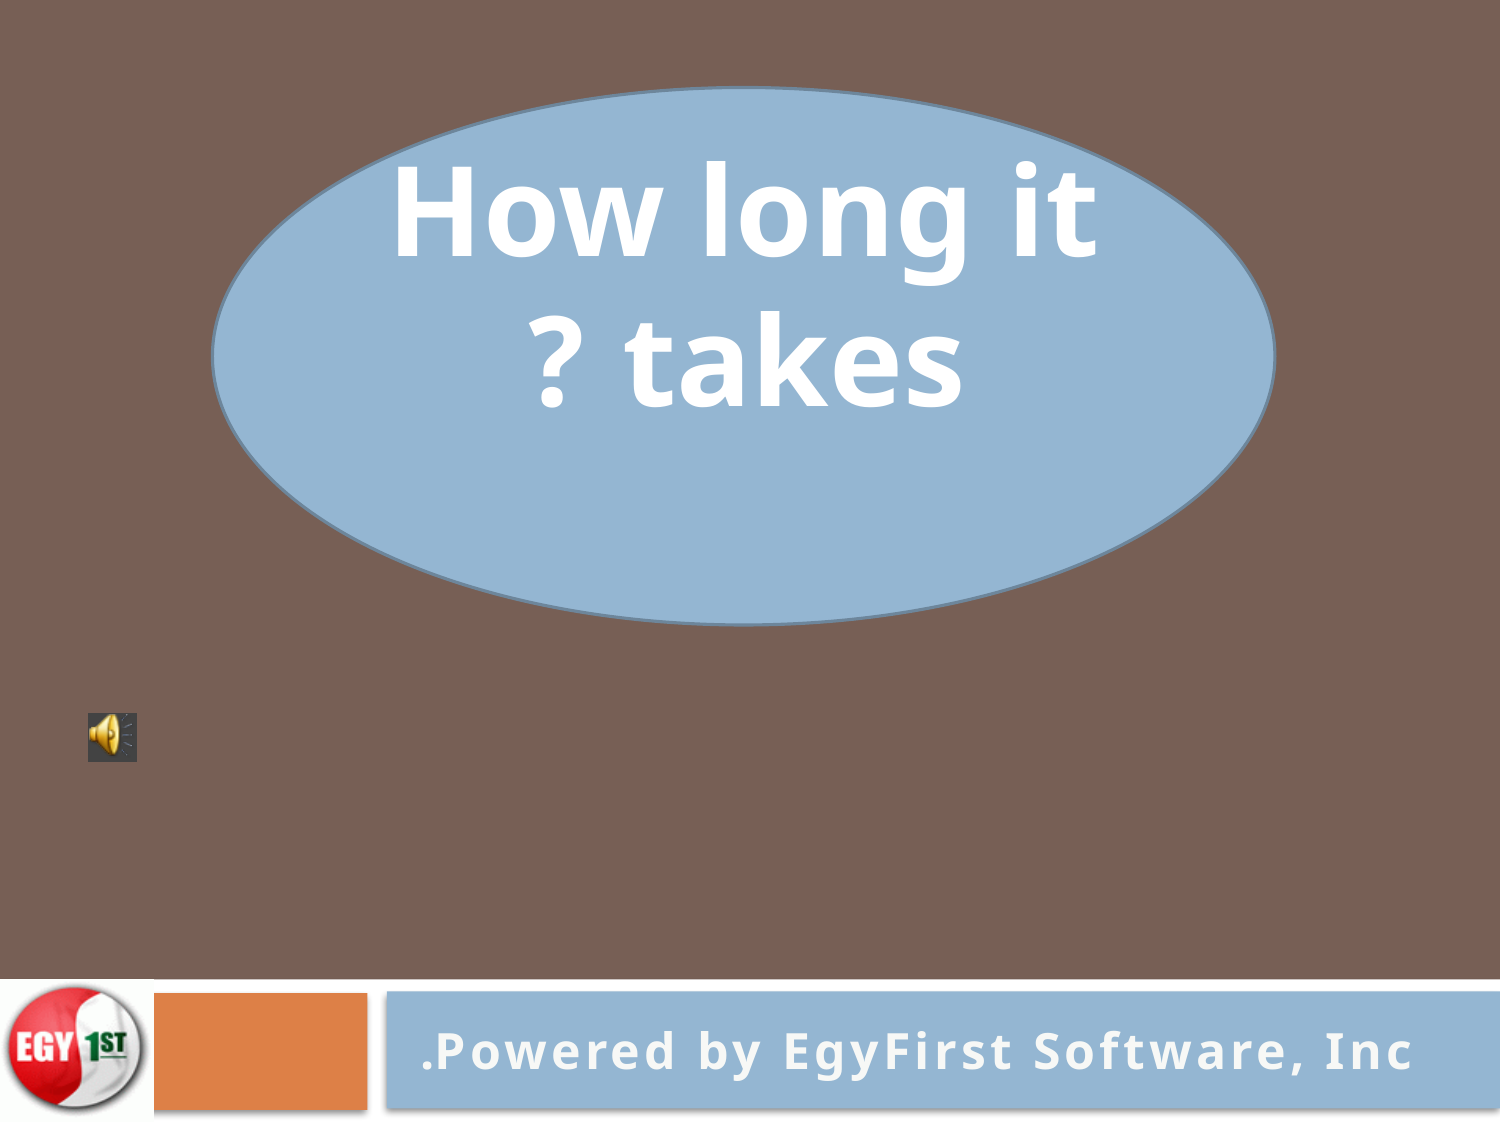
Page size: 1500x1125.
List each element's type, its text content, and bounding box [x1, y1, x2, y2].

text_box Powered by EgyFirst Software, Inc. [324, 1011, 1500, 1087]
picture [87, 712, 138, 763]
text_box How long it takes ? [210, 85, 1277, 627]
picture [0, 979, 155, 1122]
